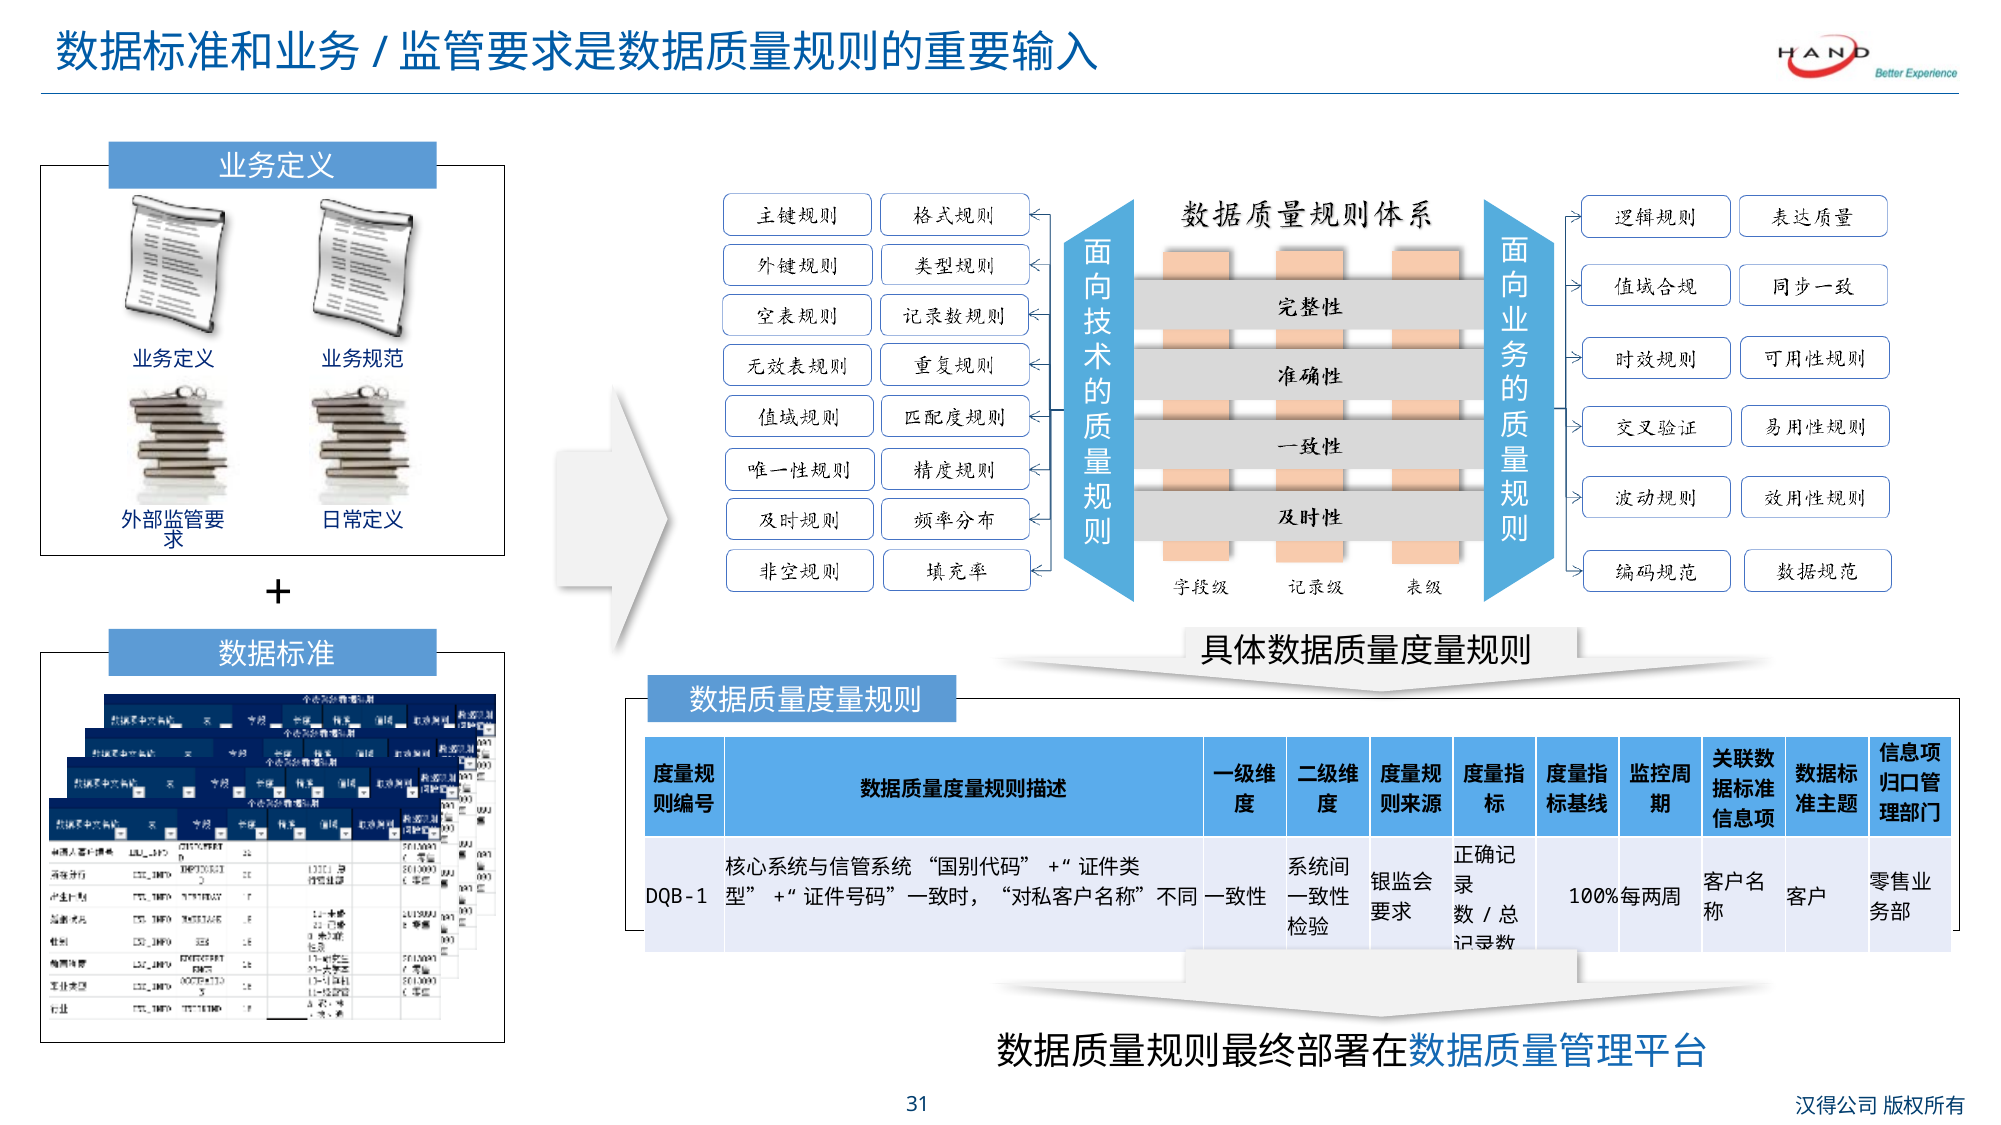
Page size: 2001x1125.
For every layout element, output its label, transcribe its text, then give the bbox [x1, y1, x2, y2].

text_box 数据标准 [108, 628, 437, 676]
table_cell 客户名称 [1703, 838, 1785, 952]
table_header 数据质量度量规则描述 [725, 737, 1203, 836]
text_box [40, 651, 505, 1042]
table_cell 系统间一致性检验 [1287, 838, 1369, 947]
table_header 度量规则编号 [645, 737, 724, 836]
table_cell 一致性 [1204, 838, 1286, 947]
table_cell 银监会要求 [1371, 838, 1452, 947]
text_box [989, 948, 1774, 1018]
text_box 数据质量度量规则 [647, 675, 957, 723]
text_box 具体数据质量度量规则 [989, 627, 1774, 693]
picture [49, 694, 496, 1020]
table_header 度量指标 [1454, 737, 1535, 836]
table_cell 核心系统与信管系统 “国别代码”+“证件类型”+“证件号码”一致时，“对私客户名称”不同 [725, 838, 1203, 952]
table_header 监控周期 [1620, 737, 1701, 836]
text_box [555, 383, 669, 655]
table_header 信息项归口管理部门 [1870, 737, 1951, 836]
picture [125, 194, 225, 333]
text_box [40, 165, 505, 556]
text_box 业务定义 [108, 141, 437, 189]
table_header 度量规则来源 [1371, 737, 1452, 836]
table_cell DQB-1 [645, 838, 724, 952]
table_header 数据标准主题 [1786, 737, 1868, 836]
picture [697, 142, 1919, 627]
text_box 业务规范 [286, 343, 440, 378]
text_box [625, 698, 1960, 931]
picture [313, 198, 414, 337]
text_box 业务定义 [97, 343, 250, 378]
table_cell 零售业务部 [1870, 838, 1951, 952]
text_box 外部监管要求 [97, 504, 250, 560]
table_header 度量指标基线 [1537, 737, 1618, 836]
table_cell 100% [1537, 838, 1618, 952]
picture [309, 350, 425, 505]
table_cell 每两周 [1620, 838, 1701, 952]
table_cell 正确记录数/总记录数 [1454, 838, 1535, 947]
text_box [1061, 199, 1555, 602]
text_box + [249, 551, 308, 627]
picture [1777, 31, 1960, 82]
table_header 二级维度 [1287, 737, 1369, 836]
text_box 数据质量规则最终部署在数据质量管理平台 [981, 1019, 1724, 1079]
text_box 日常定义 [286, 504, 440, 540]
picture [127, 350, 243, 505]
table_cell 客户 [1786, 838, 1868, 952]
title 数据标准和业务/监管要求是数据质量规则的重要输入 [40, 22, 1777, 226]
table_header 关联数据标准信息项 [1703, 737, 1785, 836]
table_header 一级维度 [1204, 737, 1286, 836]
